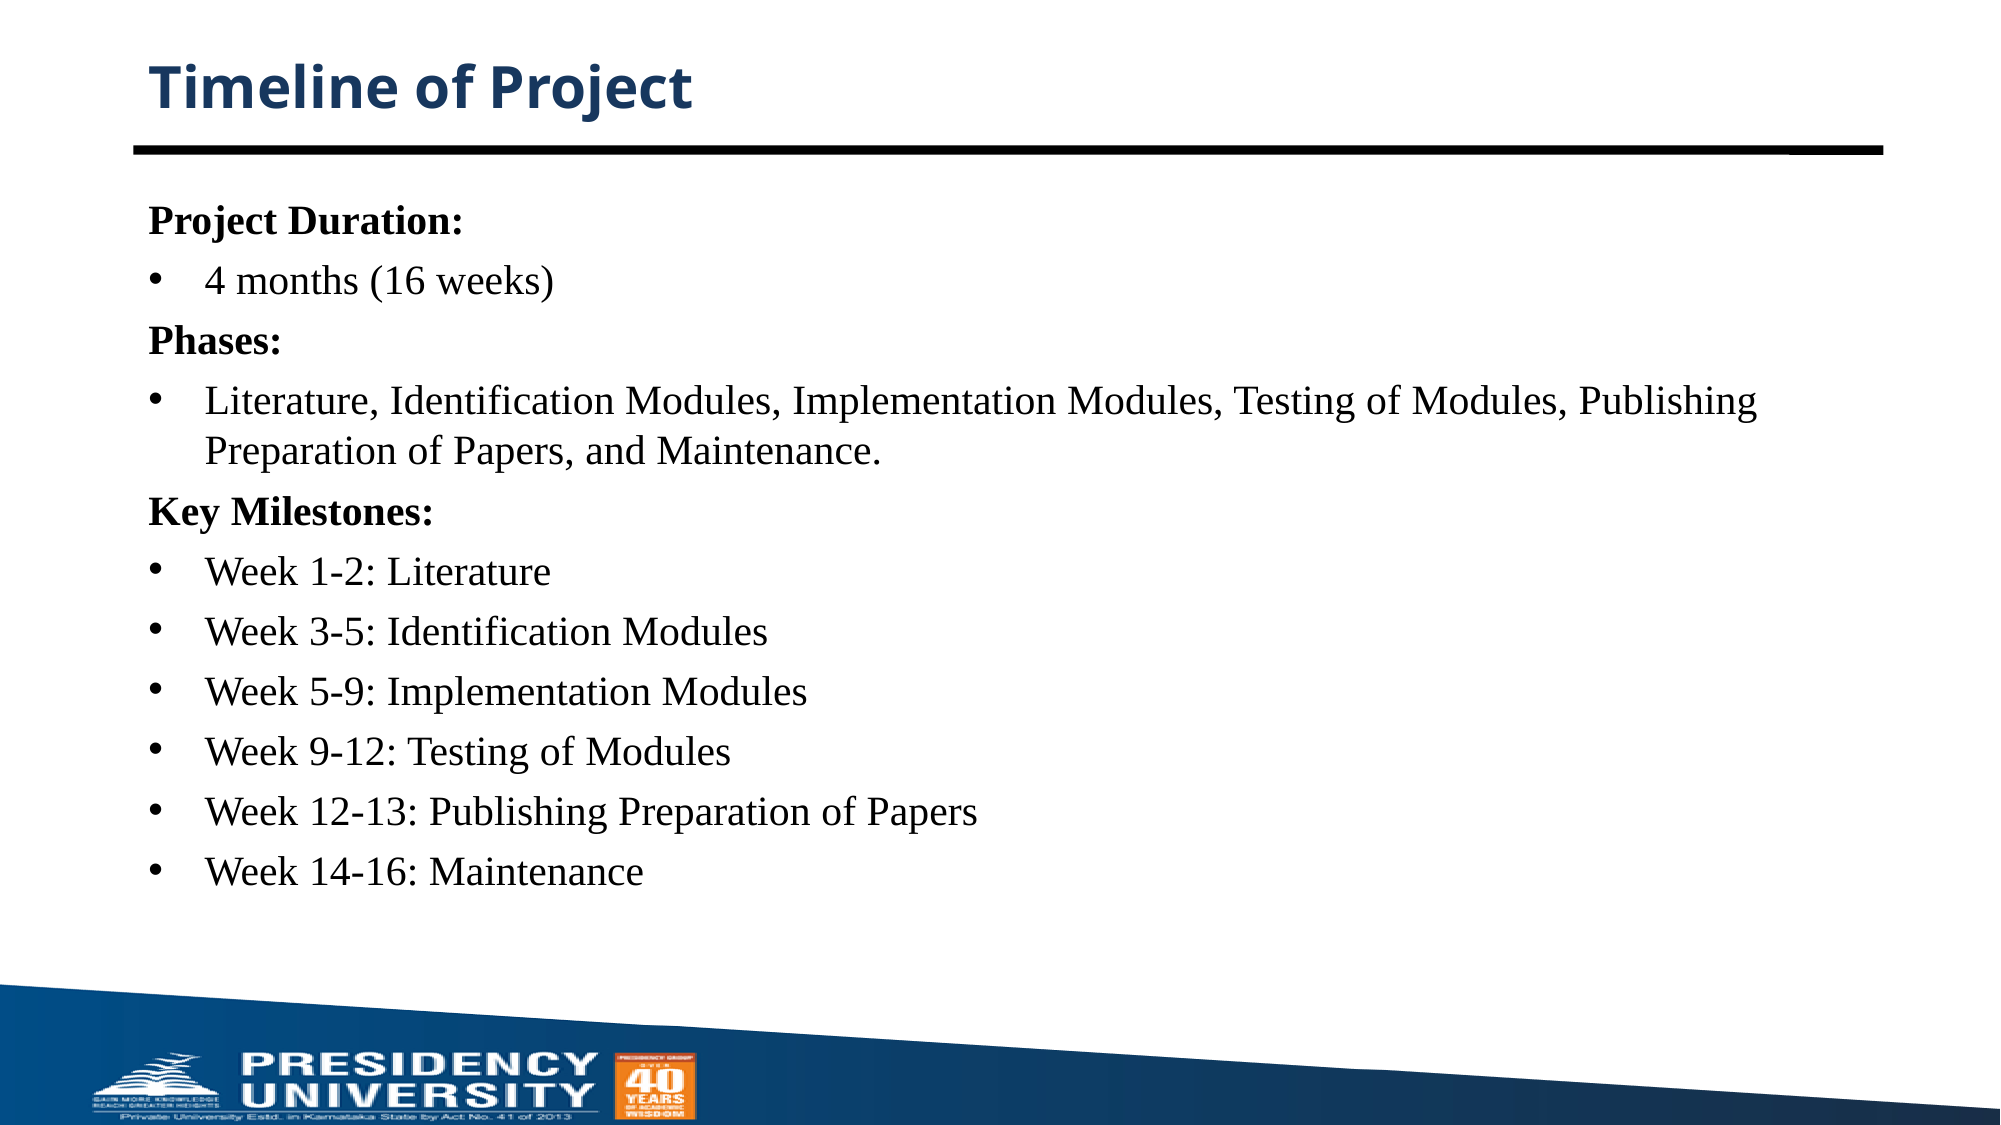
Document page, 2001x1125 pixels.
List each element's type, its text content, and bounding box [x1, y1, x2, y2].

picture [0, 982, 2000, 1125]
title Timeline of Project [133, 45, 1884, 125]
list Project Duration: 4 months (16 weeks) Phases: Literature, Identification Modules, Implementation Modules, Testing of Modules, Publishing Preparation of Papers, and Maintenance. Key Milestones: Week 1-2: Literature Week 3-5: Identification Modules Week 5-9: Implementation Modules Week 9-12: Testing of Modules Week 12-13: Publishing Preparation of Papers Week 14-16: Maintenance [133, 185, 1884, 1000]
